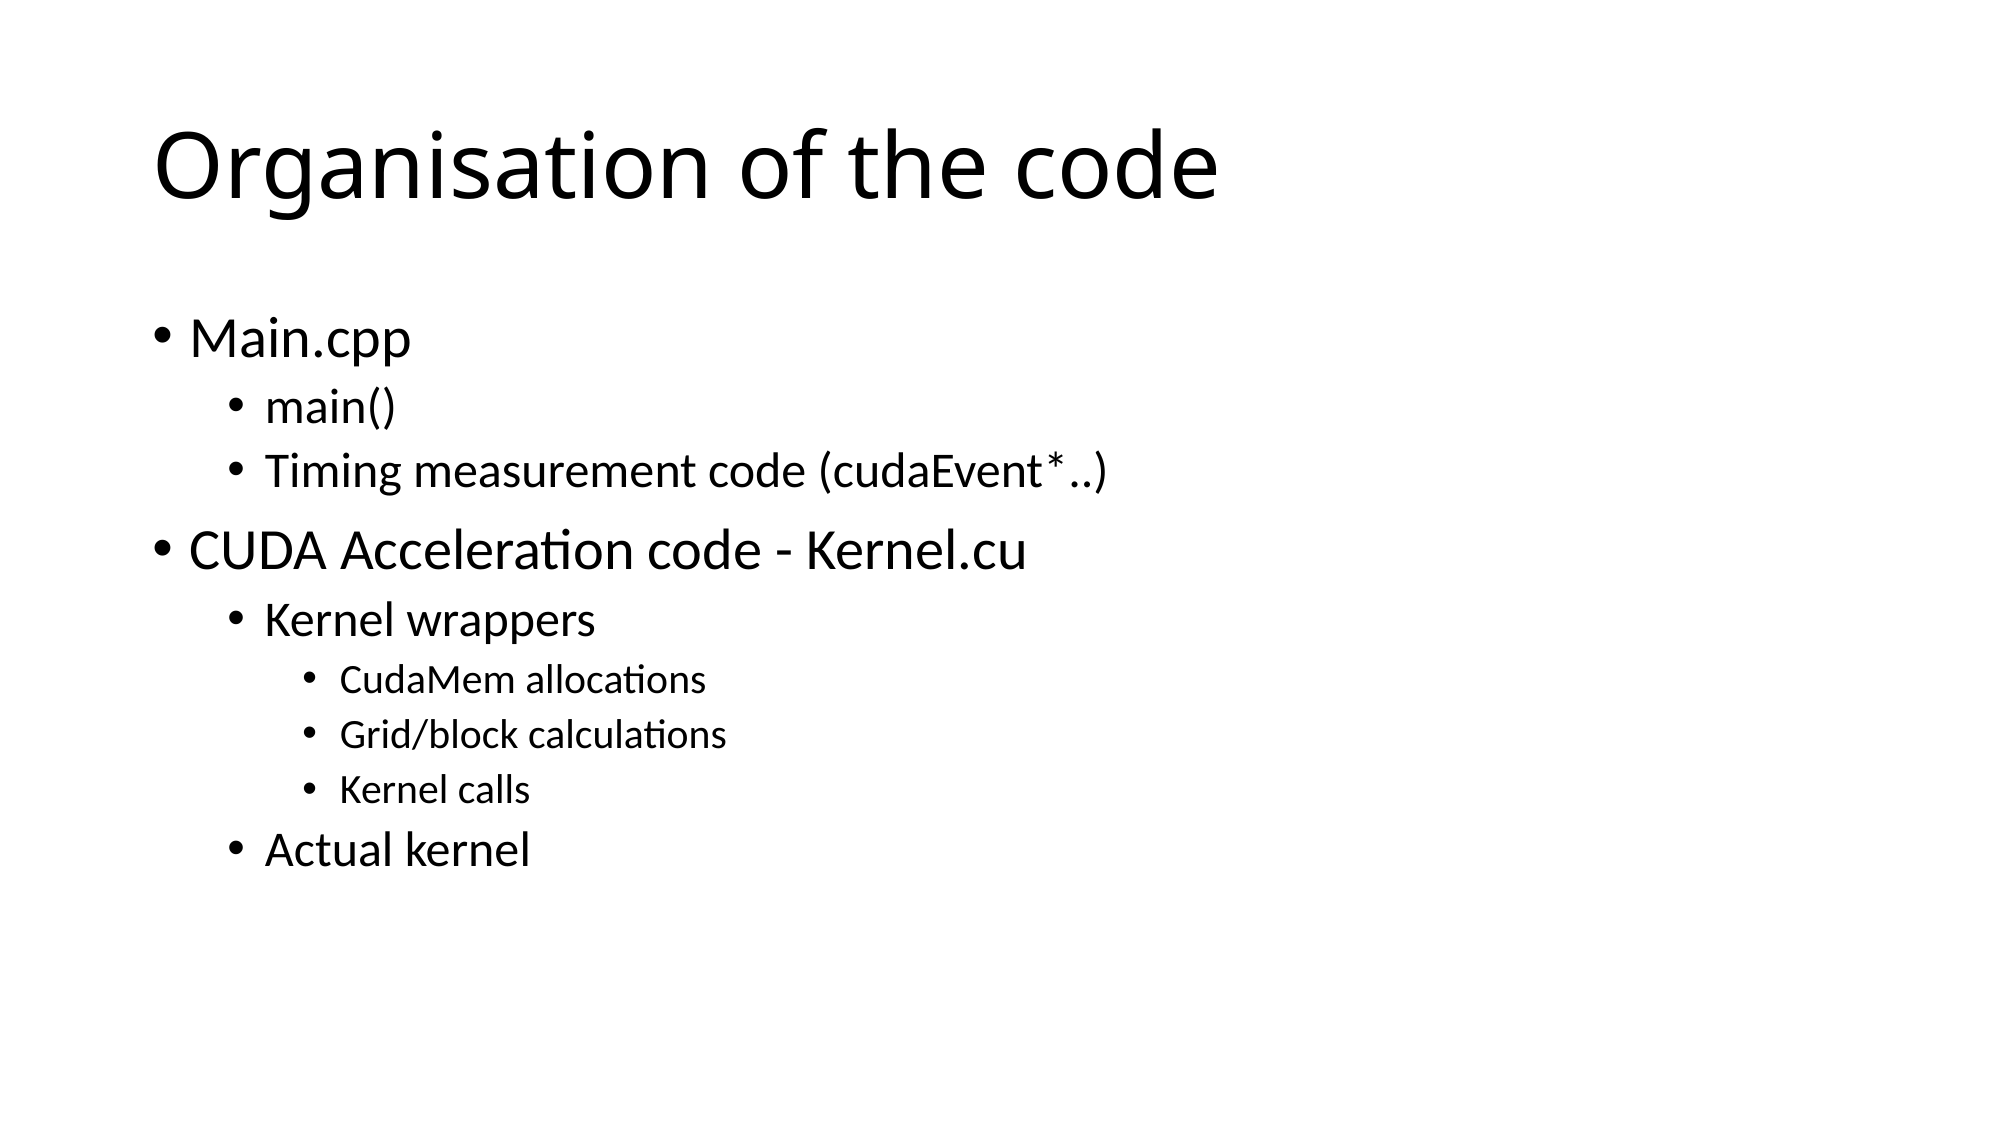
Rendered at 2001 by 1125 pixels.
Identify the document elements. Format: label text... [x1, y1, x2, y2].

list Main.cpp main() Timing measurement code (cudaEvent*..) CUDA Acceleration code - Kernel.cu Kernel wrappers CudaMem allocations Grid/block calculations Kernel calls Actual kernel [137, 299, 1863, 1014]
title Organisation of the code [137, 59, 1863, 278]
